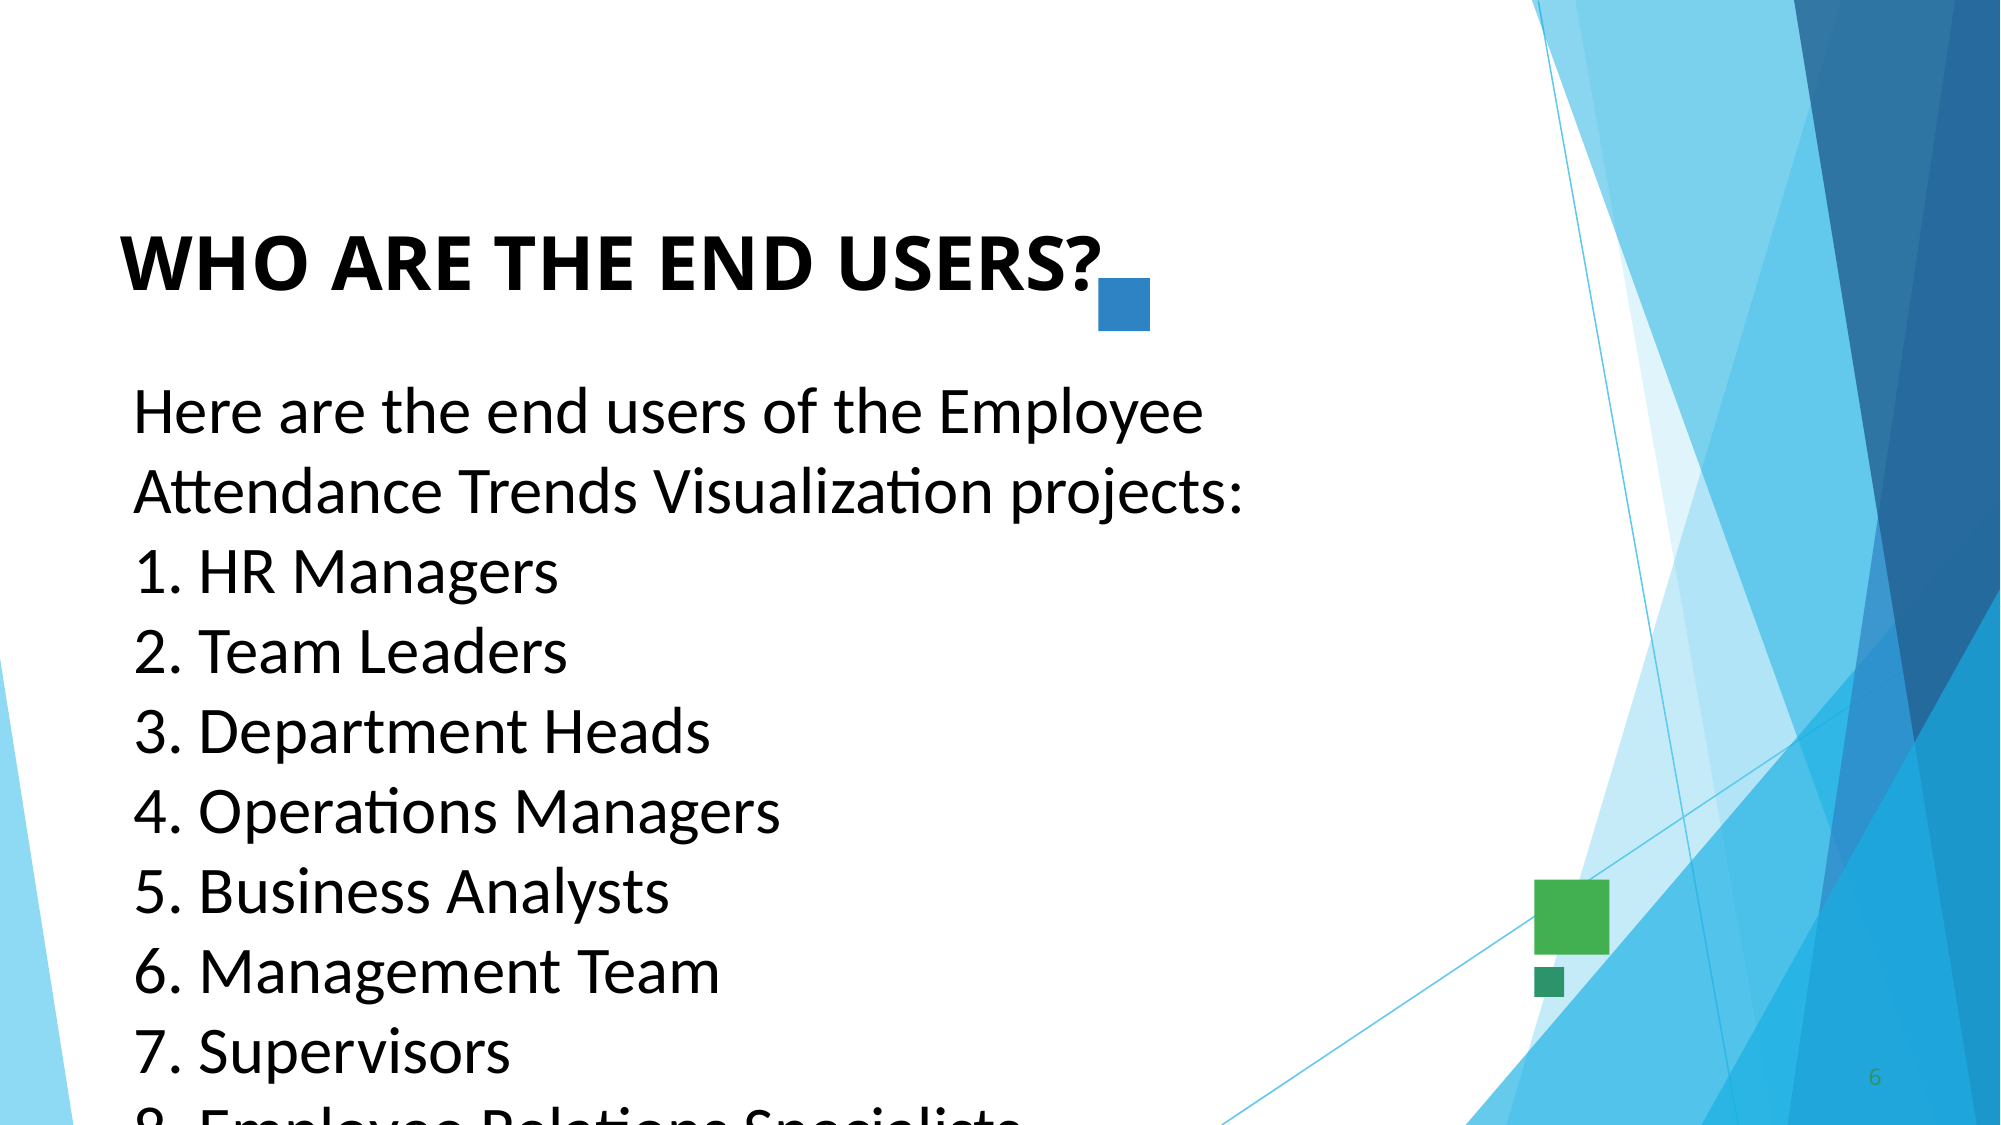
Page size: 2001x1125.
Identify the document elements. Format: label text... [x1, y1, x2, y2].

title WHO ARE THE END USERS? [118, 212, 1193, 359]
slide_number 6 [1862, 1061, 1888, 1125]
text_box [1534, 879, 1610, 955]
picture [118, 1012, 477, 1093]
text_box Here are the end users of the Employee Attendance Trends Visualization projects: 1. HR Managers 2. Team Leaders 3. Department Heads 4. Operations Managers 5. Business Analysts 6. Management Team 7. Supervisors 8. Employee Relations Specialists 9. Payroll Managers 10. Decision-makers who need attendance insights [118, 359, 1346, 1125]
text_box [1534, 967, 1565, 997]
